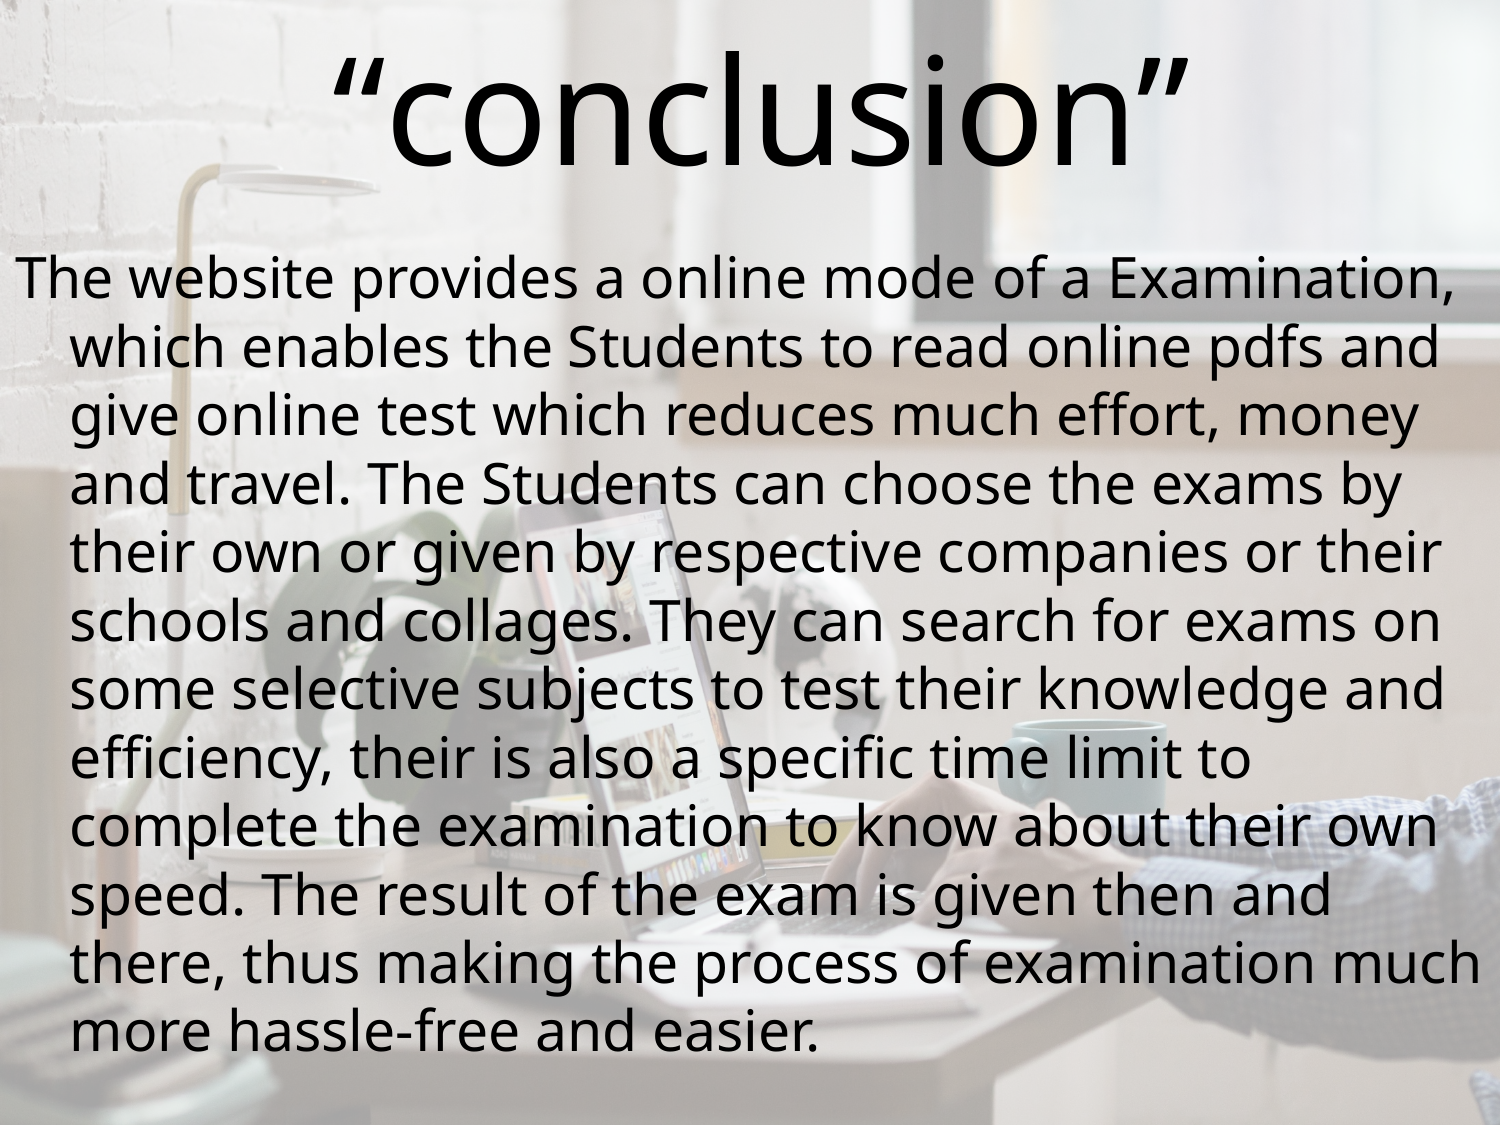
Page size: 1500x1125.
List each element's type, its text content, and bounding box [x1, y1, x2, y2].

title “conclusion” [23, 0, 1500, 211]
list The website provides a online mode of a Examination, which enables the Students to read online pdfs and give online test which reduces much effort, money and travel. The Students can choose the exams by their own or given by respective companies or their schools and collages. They can search for exams on some selective subjects to test their knowledge and efficiency, their is also a specific time limit to complete the examination to know about their own speed. The result of the exam is given then and there, thus making the process of examination much more hassle-free and easier. [0, 234, 1500, 1125]
